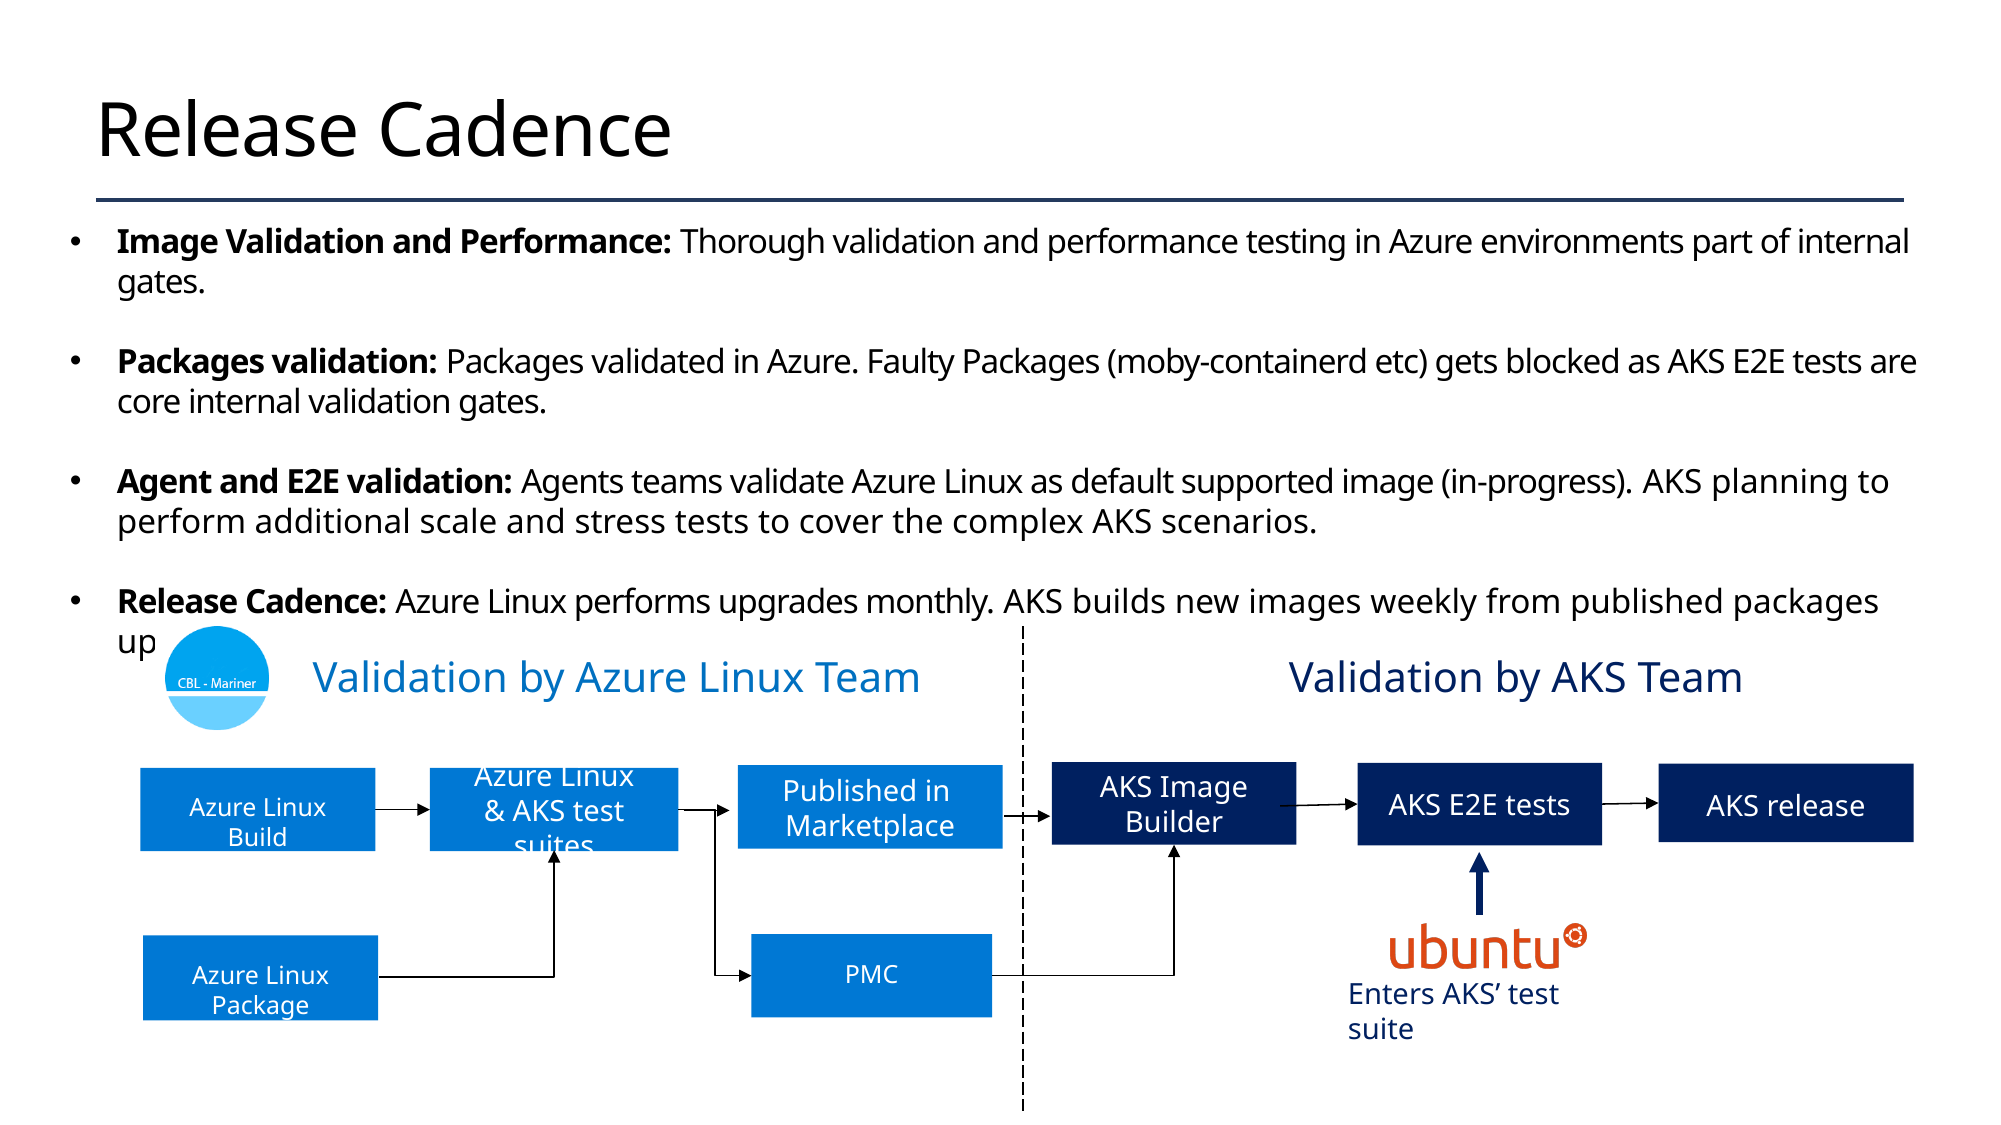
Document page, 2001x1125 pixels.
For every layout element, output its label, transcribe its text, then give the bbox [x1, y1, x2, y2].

text_box Published in Marketplace [737, 764, 1003, 849]
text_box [1279, 803, 1358, 807]
picture [154, 616, 279, 741]
picture [1389, 923, 1587, 969]
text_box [378, 850, 555, 978]
text_box Enters AKS’ test suite [1347, 975, 1629, 1045]
title Release Cadence [95, 80, 1903, 172]
text_box AKS E2E tests [1357, 762, 1603, 846]
text_box AKS Image Builder [1051, 761, 1297, 845]
text_box AKS release [1658, 763, 1915, 843]
text_box Azure Linux Package updates [142, 935, 379, 1021]
text_box PMC [751, 933, 993, 1018]
text_box Validation by Azure Linux Team [312, 660, 940, 702]
text_box Azure Linux Build [140, 767, 376, 852]
text_box Azure Linux & AKS test suites [429, 767, 679, 852]
text_box Validation by AKS Team [1288, 660, 1826, 702]
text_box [678, 809, 752, 976]
text_box Image Validation and Performance: Thorough validation and performance testing in Azure environments part of internal gates. Packages validation: Packages validated in Azure. Faulty Packages (moby-containerd etc) gets blocked as AKS E2E tests are core internal validation gates. Agent and E2E validation: Agents teams validate Azure Linux as default supported image (in-progress). AKS planning to perform additional scale and stress tests to cover the complex AKS scenarios. Release Cadence: Azure Linux performs upgrades monthly. AKS builds new images weekly from published packages updates. [69, 220, 1947, 660]
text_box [991, 844, 1175, 976]
